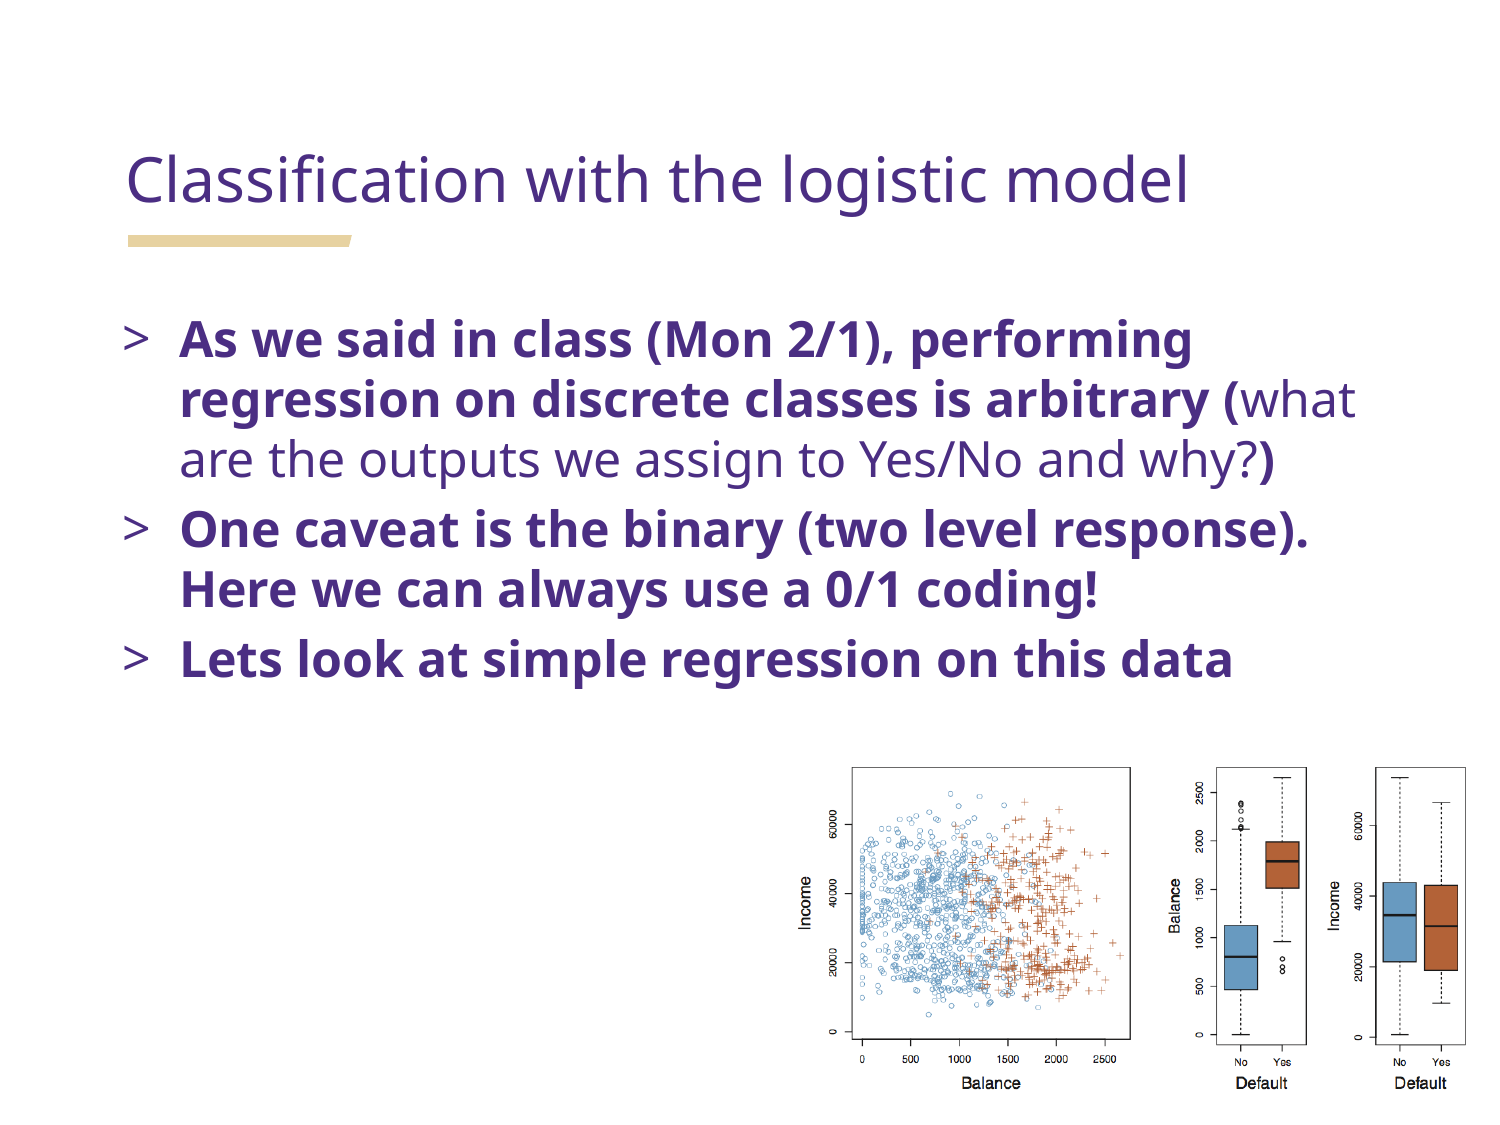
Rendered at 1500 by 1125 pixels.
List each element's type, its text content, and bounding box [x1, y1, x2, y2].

list Classification with the logistic model [110, 60, 1453, 224]
picture [128, 235, 352, 247]
list As we said in class (Mon 2/1), performing regression on discrete classes is arbitrary (what are the outputs we assign to Yes/No and why?) One caveat is the binary (two level response). Here we can always use a 0/1 coding! Lets look at simple regression on this data [108, 299, 1453, 1006]
picture [772, 752, 1500, 1106]
